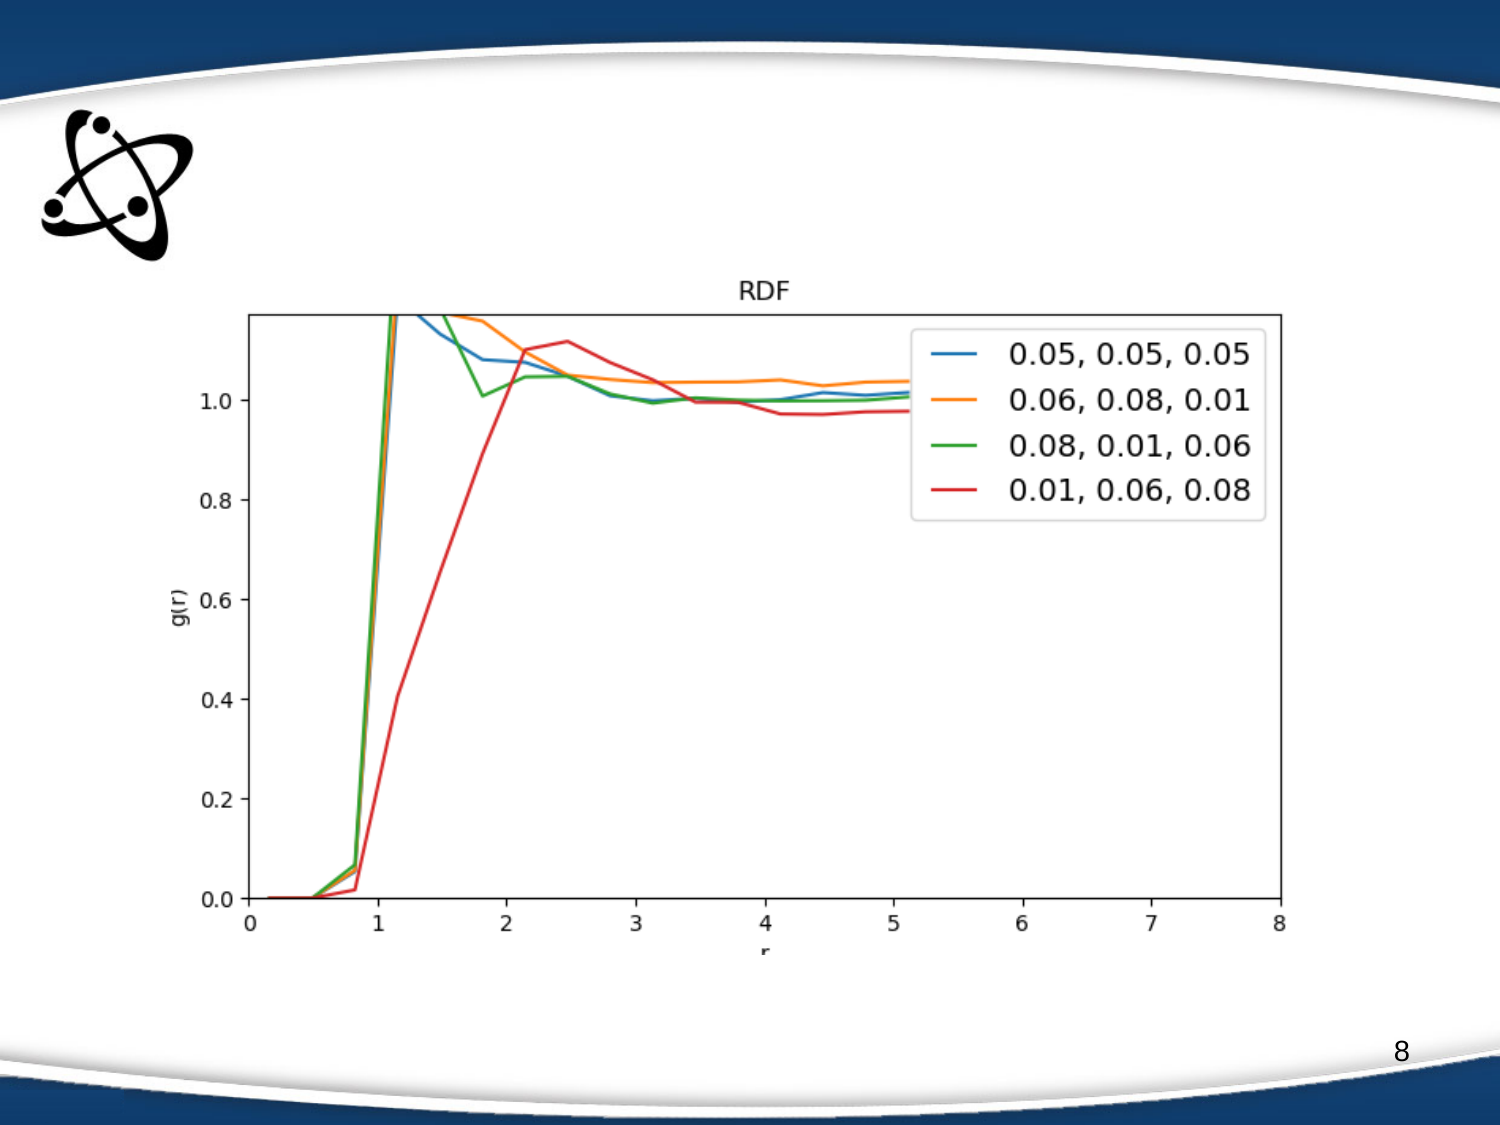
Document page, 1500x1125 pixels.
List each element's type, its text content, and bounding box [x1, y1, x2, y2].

slide_number 8 [1074, 1024, 1425, 1103]
picture [0, 0, 1500, 1125]
